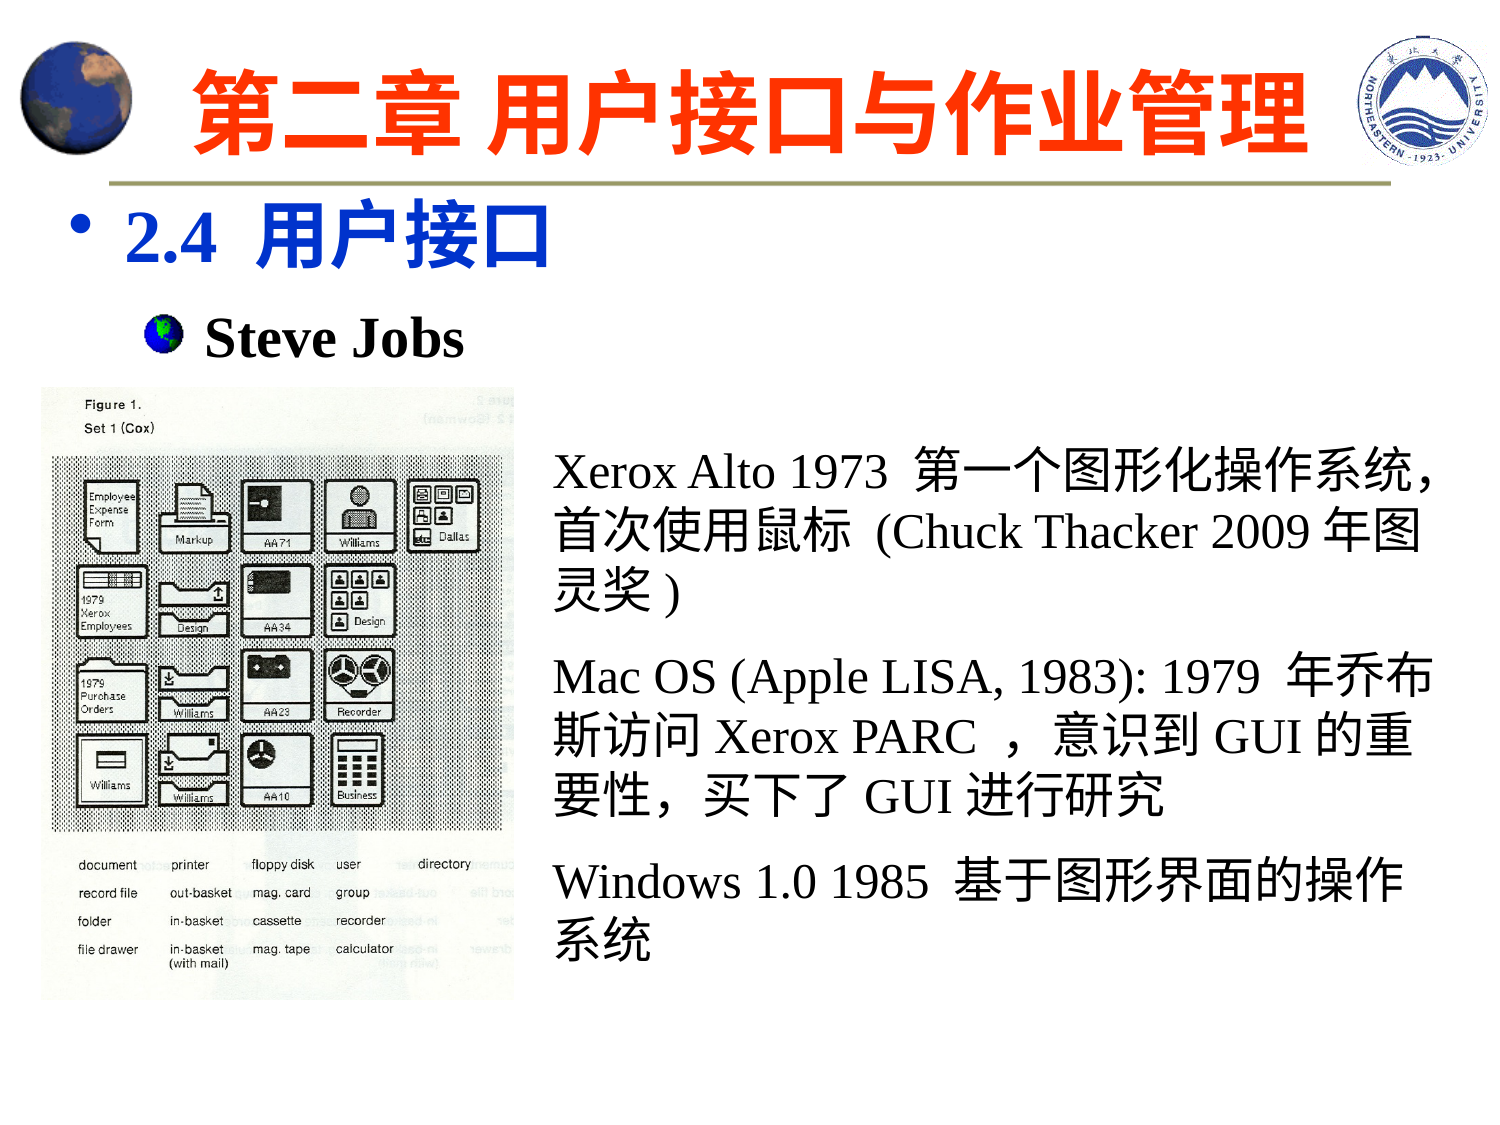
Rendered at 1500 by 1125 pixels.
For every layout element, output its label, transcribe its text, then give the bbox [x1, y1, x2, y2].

text_box Xerox Alto 1973 第一个图形化操作系统，首次使用鼠标 (Chuck Thacker 2009年图灵奖) Mac OS (Apple LISA, 1983): 1979 年乔布斯访问Xerox PARC ，意识到GUI的重要性，买下了GUI进行研究 Windows 1.0 1985 基于图形界面的操作系统 [537, 430, 1459, 976]
picture [40, 387, 514, 1001]
list 2.4 用户接口 Steve Jobs [53, 179, 1388, 1000]
picture [143, 313, 185, 355]
picture [1352, 33, 1490, 171]
picture [0, 37, 138, 161]
title 第二章 用户接口与作业管理 [112, 42, 1388, 179]
